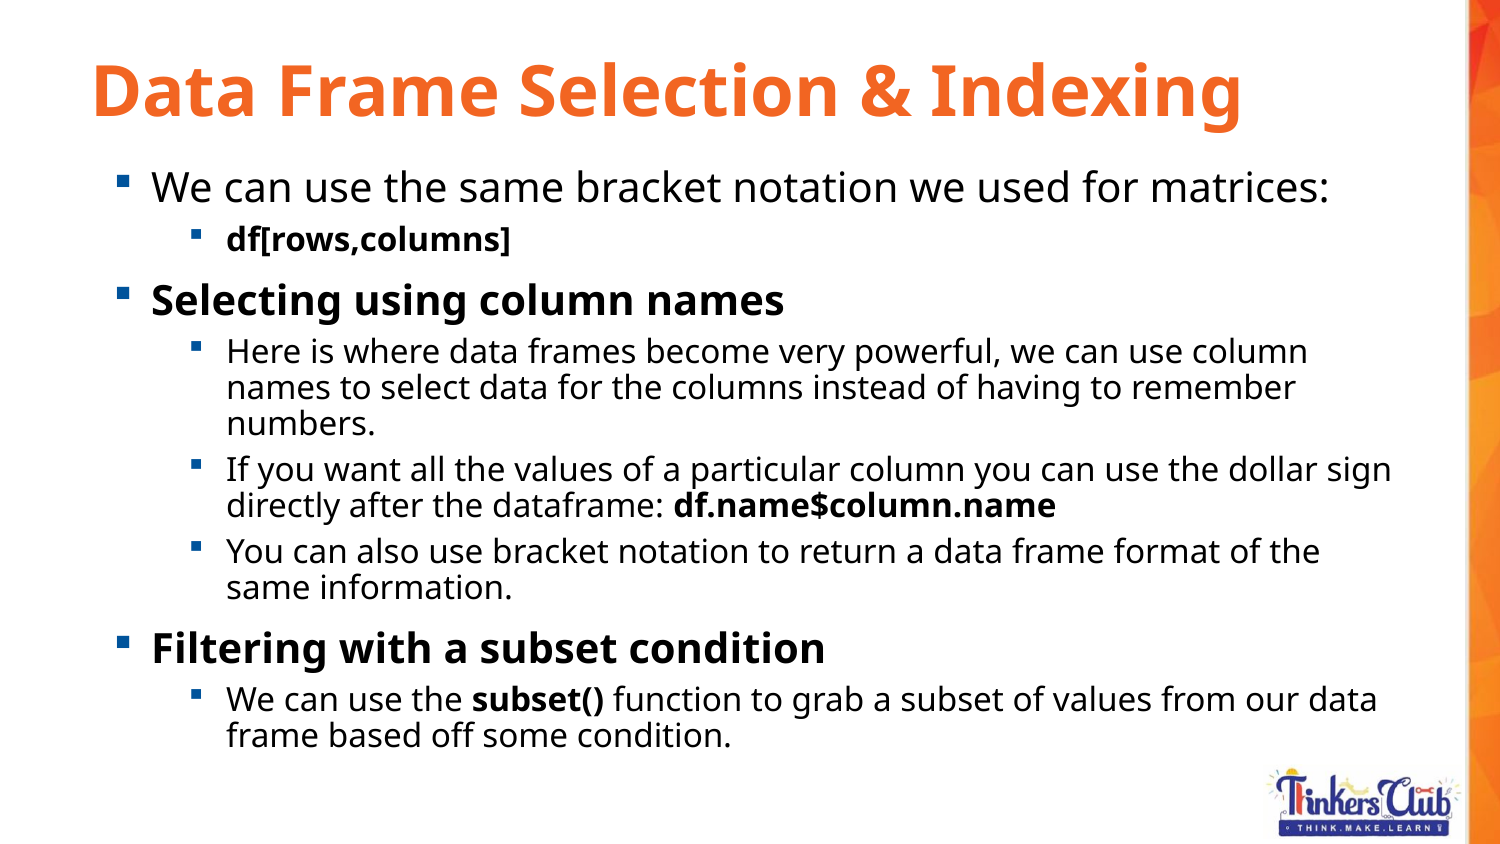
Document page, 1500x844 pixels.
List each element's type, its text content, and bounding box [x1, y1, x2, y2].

subtitle Data Frame Selection & Indexing [0, 37, 1469, 130]
picture [1263, 764, 1462, 839]
picture [1465, 0, 1500, 844]
list We can use the same bracket notation we used for matrices: df[rows,columns] Selecting using column names Here is where data frames become very powerful, we can use column names to select data for the columns instead of having to remember numbers. If you want all the values of a particular column you can use the dollar sign directly after the dataframe: df.name$column.name You can also use bracket notation to return a data frame format of the same information. Filtering with a subset condition We can use the subset() function to grab a subset of values from our data frame based off some condition. [98, 159, 1429, 808]
